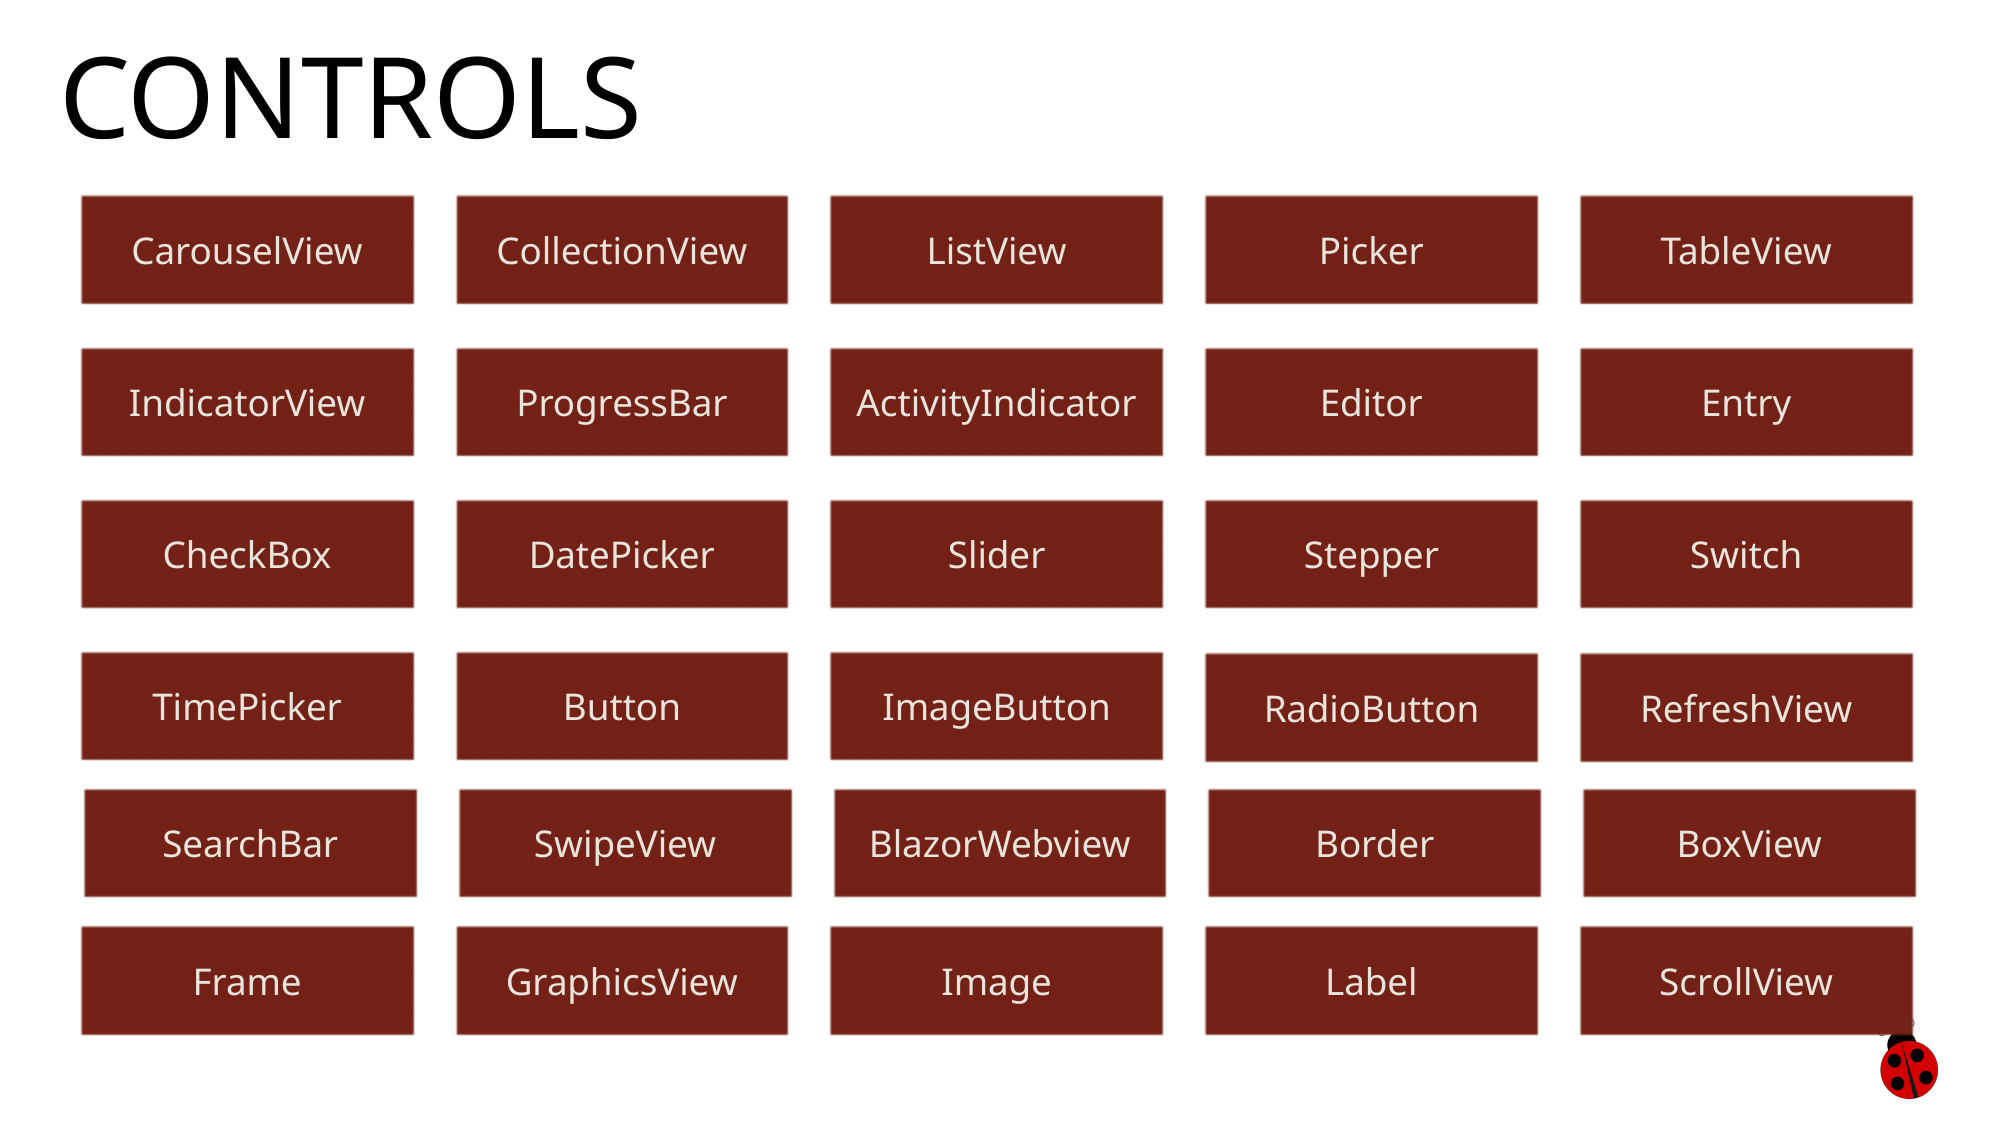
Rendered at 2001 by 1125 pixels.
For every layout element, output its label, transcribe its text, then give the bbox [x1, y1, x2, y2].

text_box ScrollView [1581, 928, 1911, 1033]
text_box CarouselView [83, 198, 412, 302]
text_box Frame [83, 928, 412, 1033]
text_box Switch [1581, 502, 1911, 607]
text_box BlazorWebview [835, 790, 1165, 896]
text_box ProgressBar [458, 349, 787, 455]
text_box RadioButton [1207, 655, 1536, 760]
text_box DatePicker [458, 502, 787, 607]
text_box Image [832, 928, 1162, 1033]
text_box CollectionView [458, 198, 787, 302]
text_box ActivityIndicator [832, 349, 1162, 455]
text_box BoxView [1585, 790, 1914, 896]
text_box SwipeView [460, 790, 790, 896]
text_box SearchBar [86, 790, 415, 896]
text_box TableView [1581, 198, 1911, 302]
text_box Label [1207, 928, 1536, 1033]
text_box ListView [832, 198, 1162, 302]
text_box GraphicsView [458, 928, 787, 1033]
text_box Picker [1207, 198, 1536, 302]
text_box IndicatorView [83, 349, 412, 455]
text_box Slider [832, 502, 1162, 607]
text_box CheckBox [83, 502, 412, 607]
title Controls [44, 28, 1957, 176]
text_box Entry [1581, 350, 1911, 455]
text_box Stepper [1207, 502, 1536, 607]
text_box Editor [1207, 349, 1536, 455]
text_box ImageButton [832, 653, 1162, 759]
text_box Border [1210, 790, 1540, 896]
text_box RefreshView [1581, 655, 1912, 760]
picture [1878, 1018, 1938, 1099]
text_box TimePicker [83, 653, 412, 759]
text_box Button [458, 653, 787, 759]
